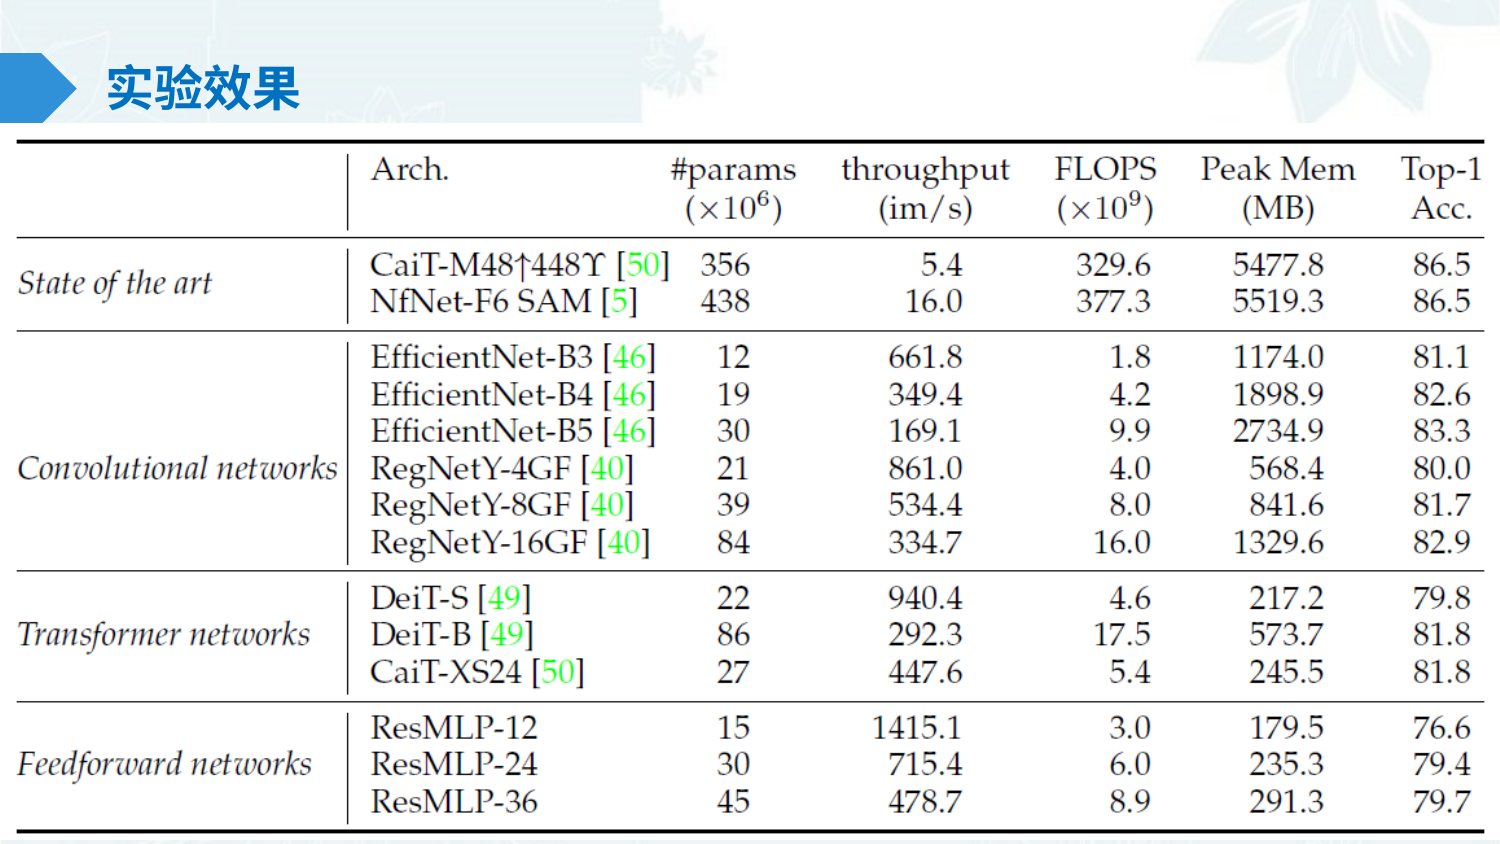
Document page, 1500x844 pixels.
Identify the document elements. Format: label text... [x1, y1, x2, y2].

title 实验效果 [90, 49, 1441, 121]
picture [0, 123, 1500, 840]
